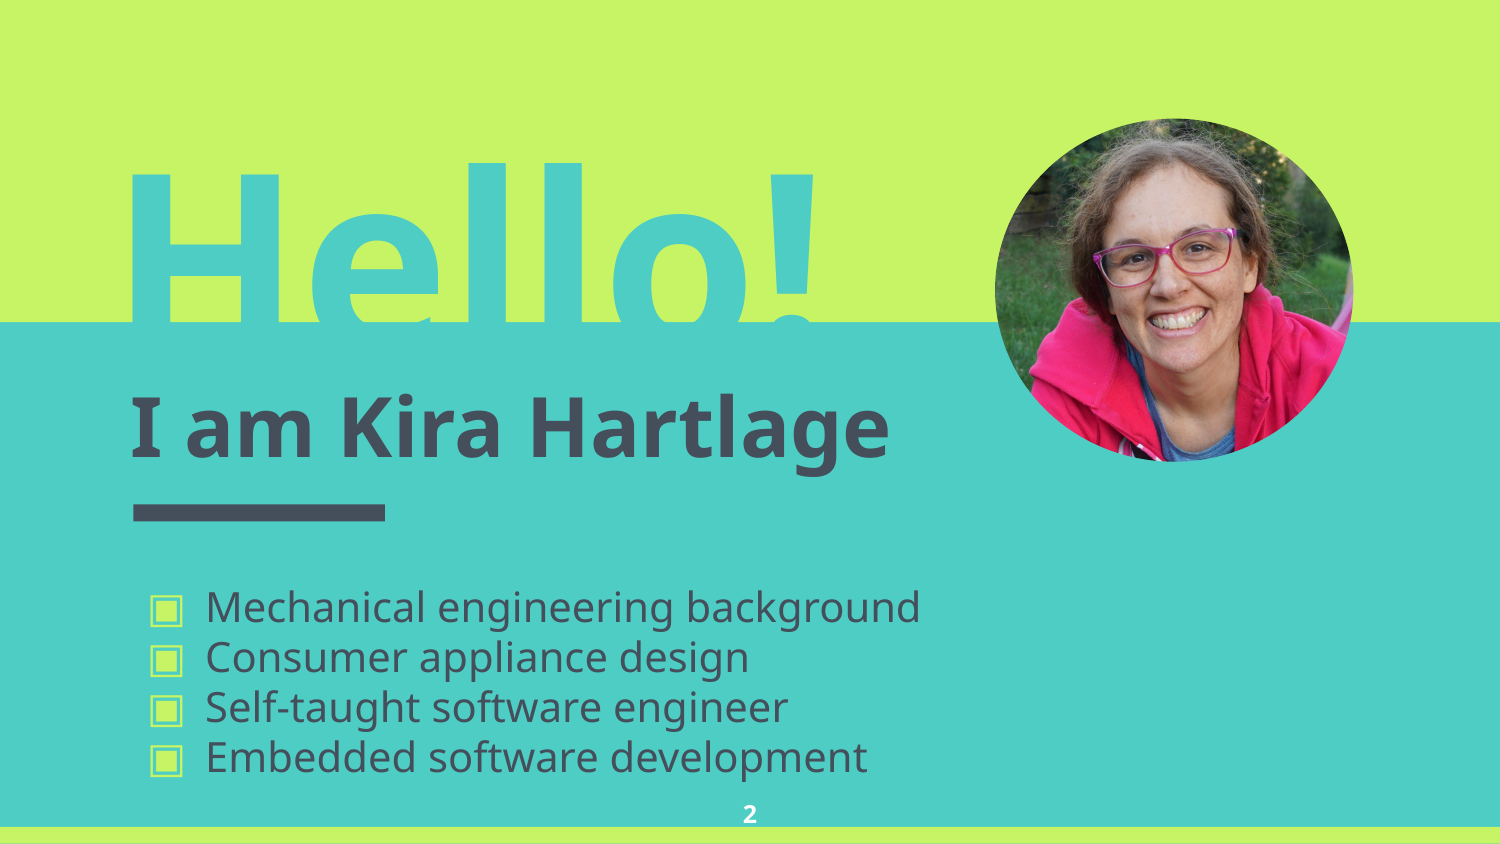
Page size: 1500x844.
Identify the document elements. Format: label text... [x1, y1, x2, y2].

picture [994, 118, 1354, 462]
text_box [133, 504, 385, 522]
title Hello! [95, 228, 920, 419]
subtitle I am Kira Hartlage [115, 358, 989, 462]
text_box [0, 0, 1500, 323]
slide_number ‹#› [705, 783, 795, 835]
list Mechanical engineering background Consumer appliance design Self-taught software engineer Embedded software development [115, 565, 1209, 799]
